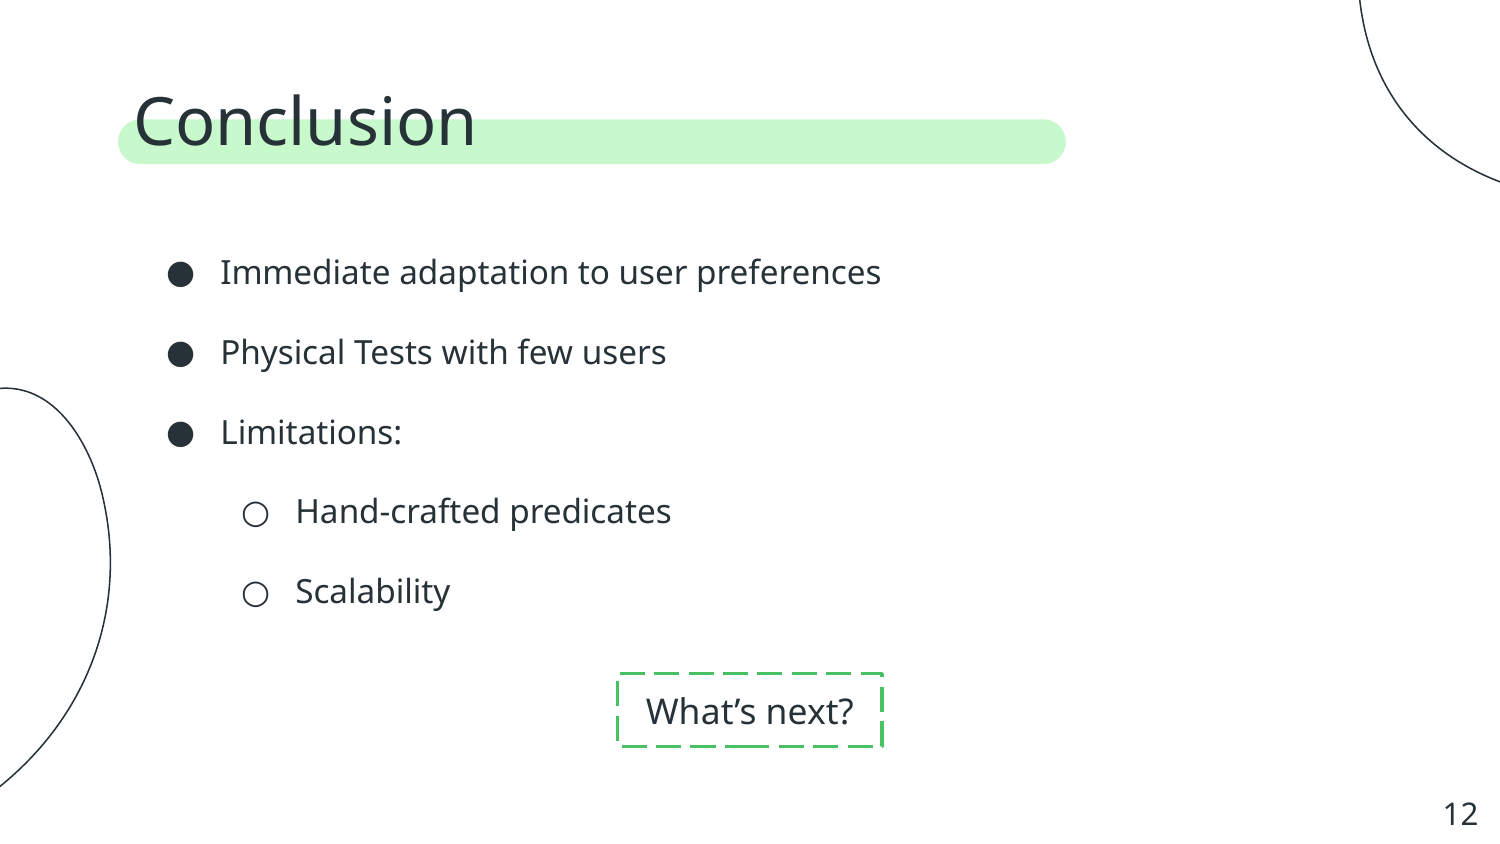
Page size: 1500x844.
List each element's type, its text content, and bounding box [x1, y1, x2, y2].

text_box What’s next? [617, 673, 883, 747]
slide_number ‹#› [1403, 779, 1494, 844]
title Conclusion [118, 64, 1382, 165]
list Immediate adaptation to user preferences Physical Tests with few users Limitations: Hand-crafted predicates Scalability [130, 196, 1022, 635]
